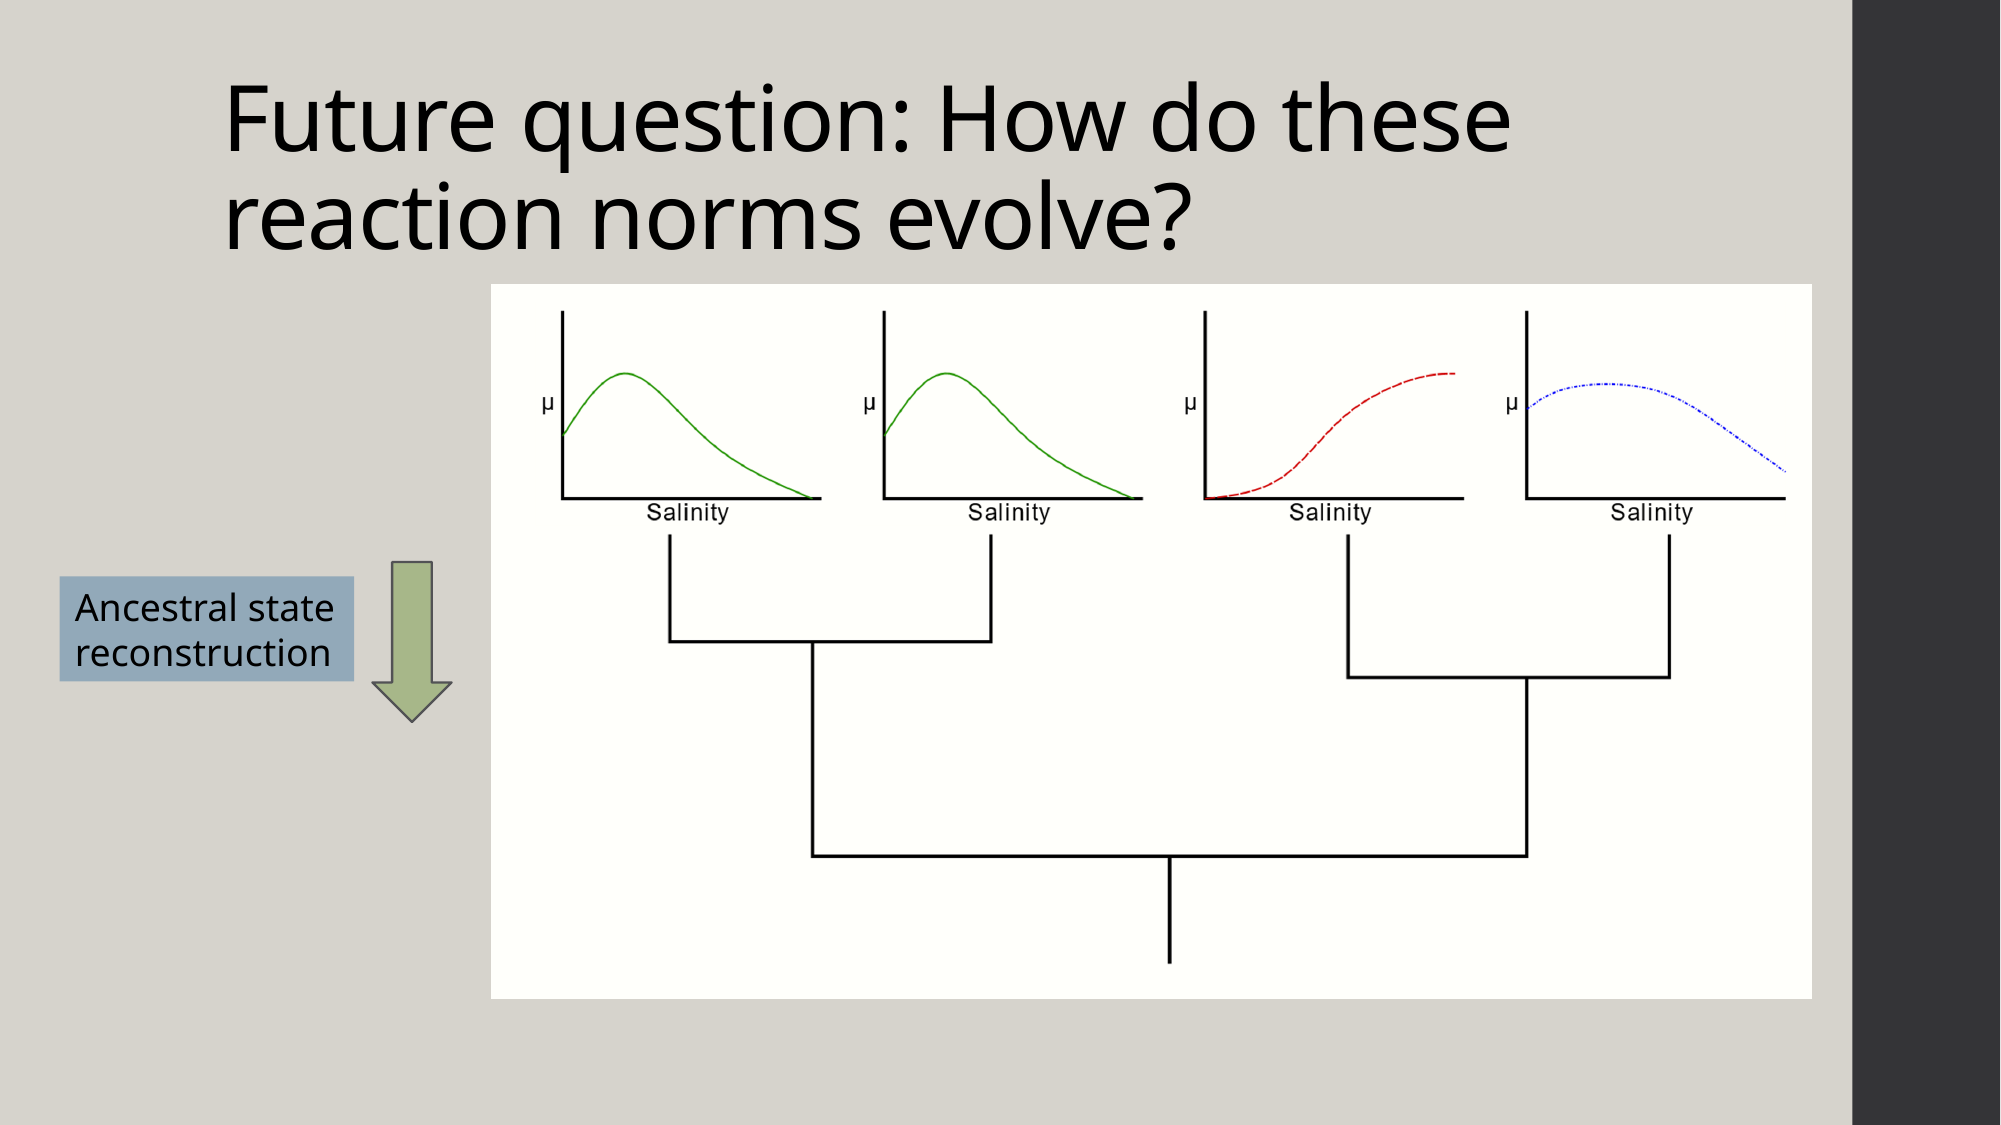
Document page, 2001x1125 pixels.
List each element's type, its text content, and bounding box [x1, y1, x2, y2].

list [490, 284, 1812, 999]
text_box Ancestral state reconstruction [59, 576, 355, 682]
title Future question: How do these reaction norms evolve? [206, 60, 1797, 278]
text_box [371, 560, 453, 723]
